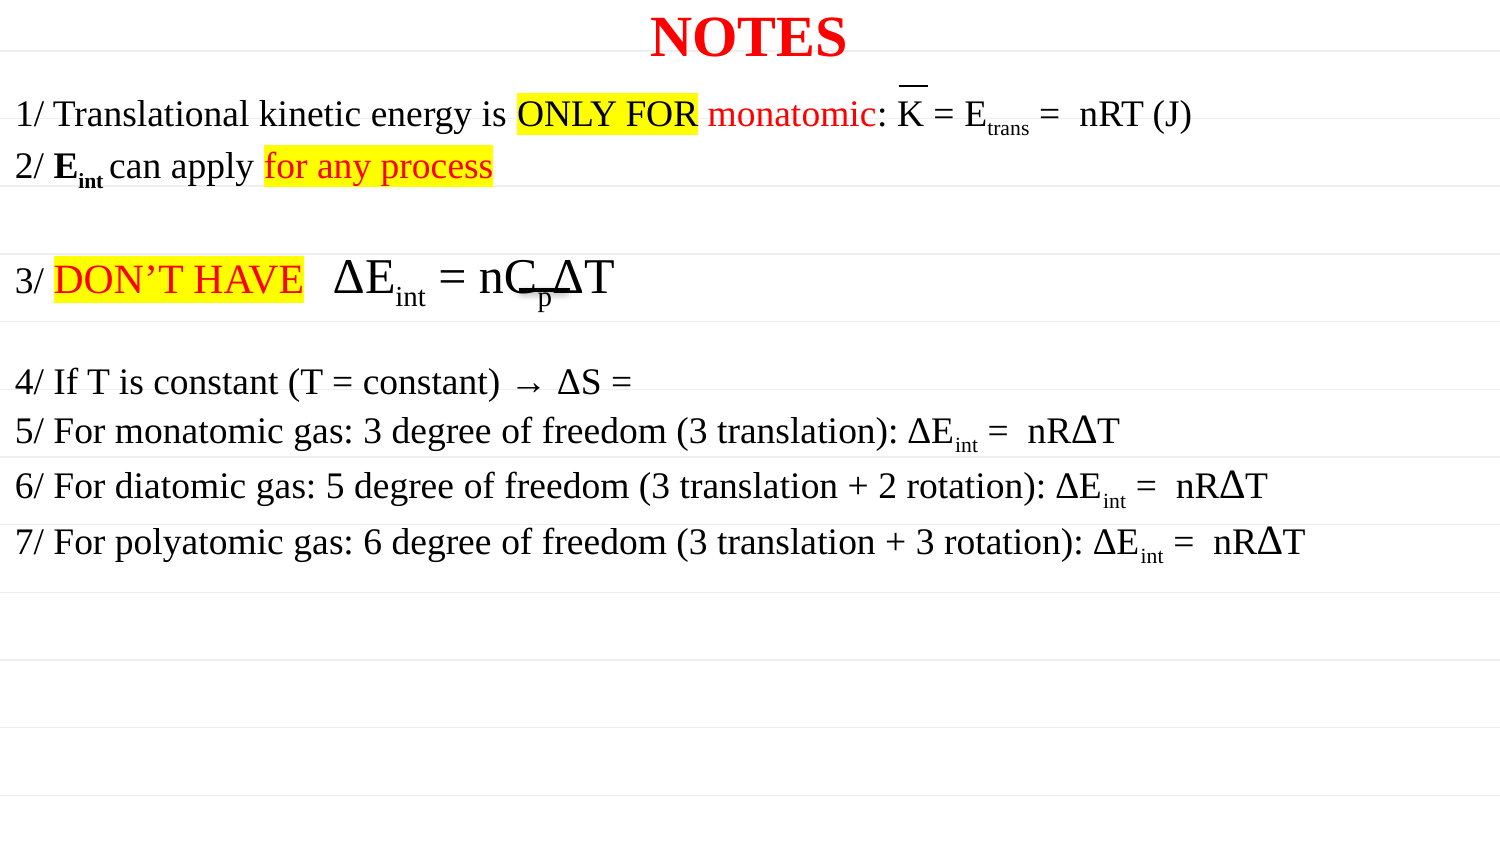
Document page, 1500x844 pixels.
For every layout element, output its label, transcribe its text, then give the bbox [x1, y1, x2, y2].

text_box NOTES [599, 0, 899, 76]
